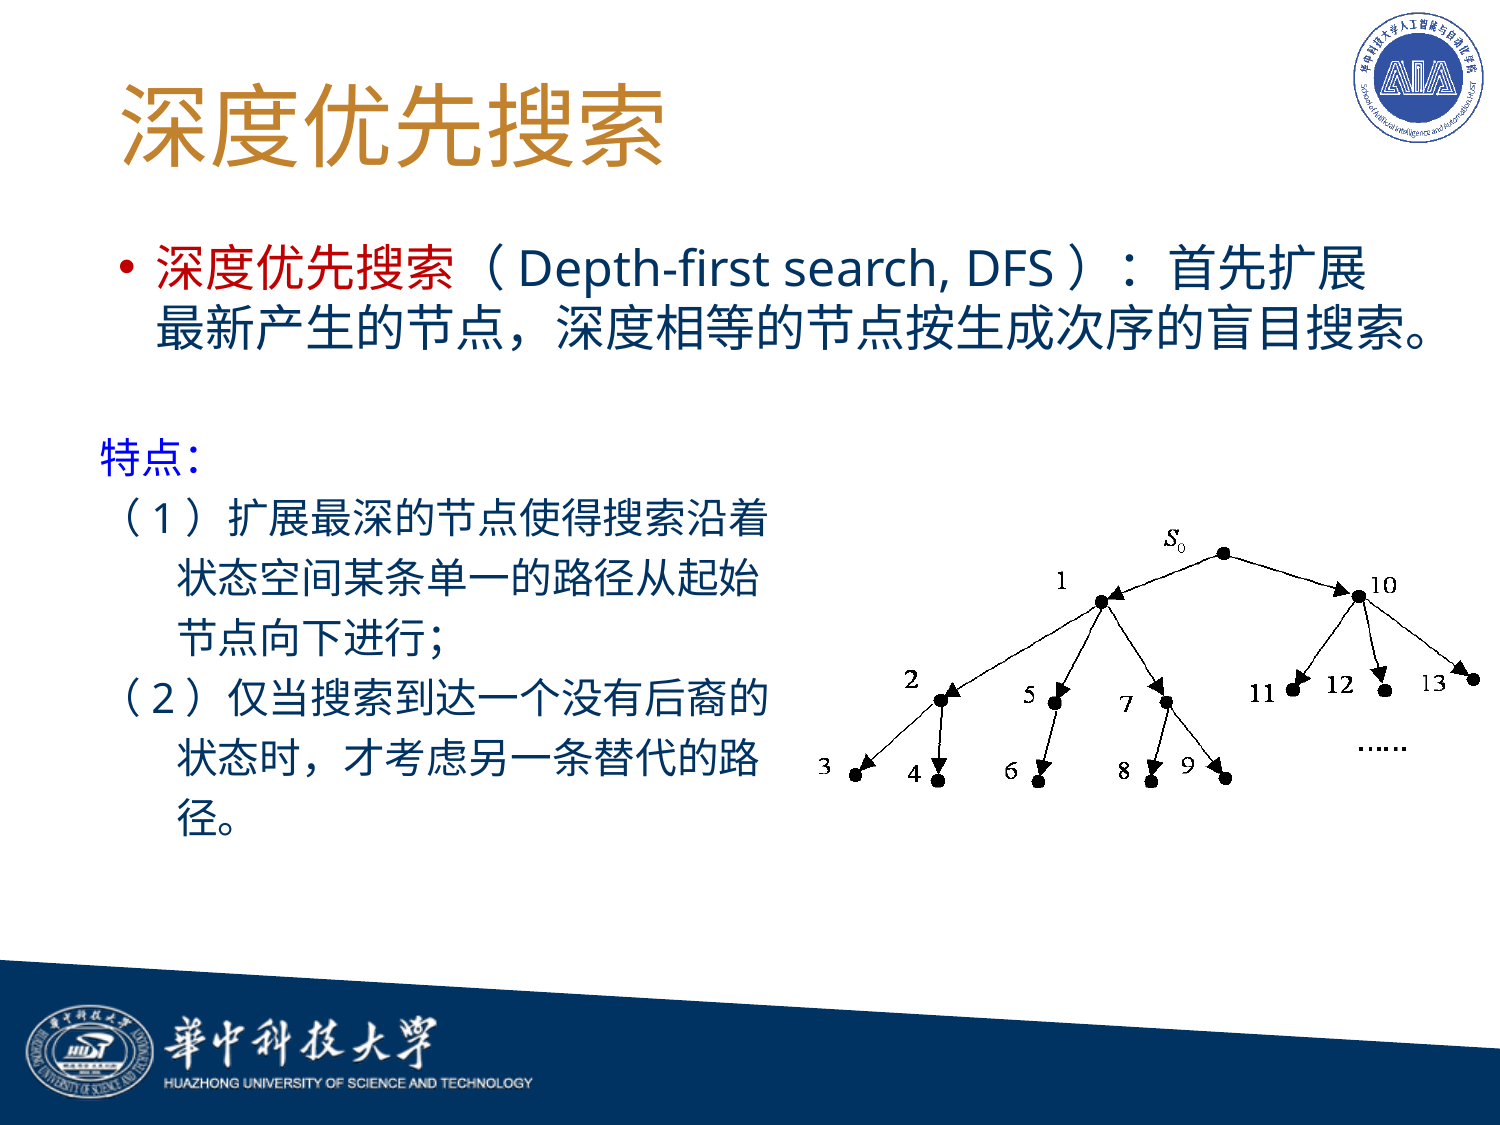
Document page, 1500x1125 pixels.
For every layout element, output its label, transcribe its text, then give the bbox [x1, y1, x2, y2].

title 深度优先搜索 [103, 59, 1397, 203]
picture [809, 523, 1482, 803]
list 深度优先搜索（Depth-first search, DFS）：首先扩展最新产生的节点，深度相等的节点按生成次序的盲目搜索。 [103, 228, 1422, 389]
text_box 特点： （1）扩展最深的节点使得搜索沿着状态空间某条单一的路径从起始节点向下进行； （2）仅当搜索到达一个没有后裔的状态时，才考虑另一条替代的路径。 [94, 414, 787, 850]
picture [20, 996, 569, 1108]
picture [1325, 0, 1500, 153]
